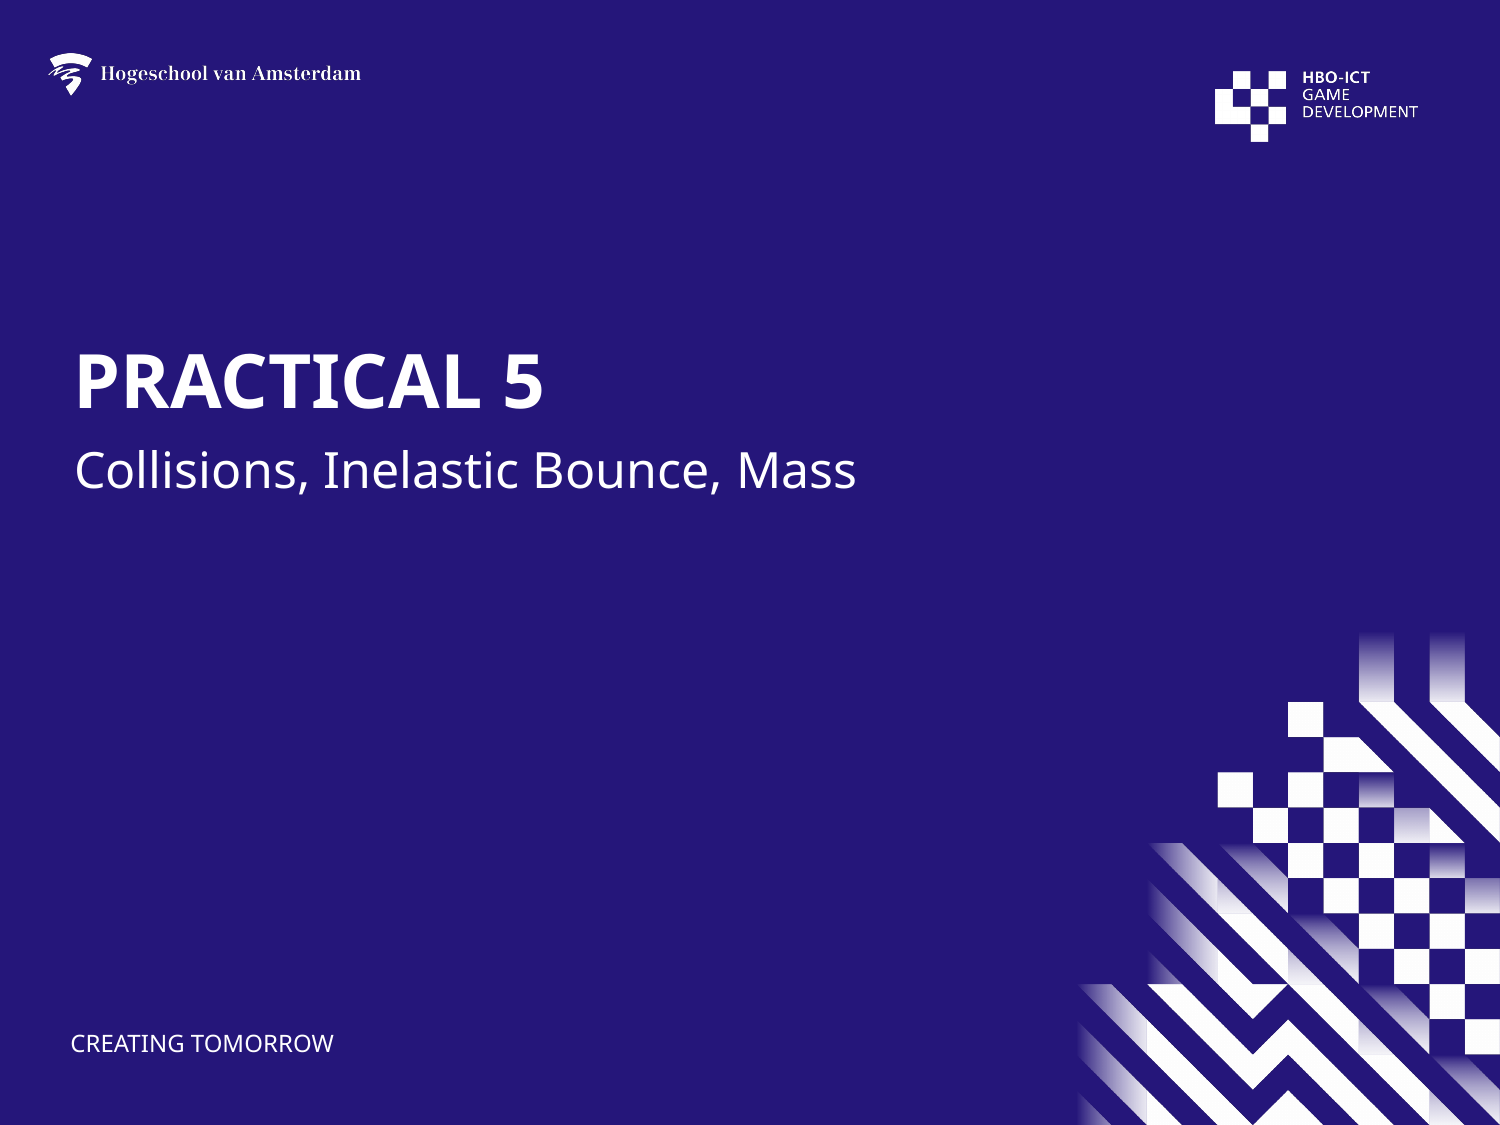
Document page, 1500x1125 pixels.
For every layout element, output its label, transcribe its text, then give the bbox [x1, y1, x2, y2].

picture [1076, 631, 1500, 1125]
subtitle Collisions, Inelastic Bounce, Mass [58, 430, 1335, 586]
picture [48, 53, 361, 96]
picture [1215, 71, 1418, 142]
title PRACTICAL 5 [59, 189, 1334, 430]
